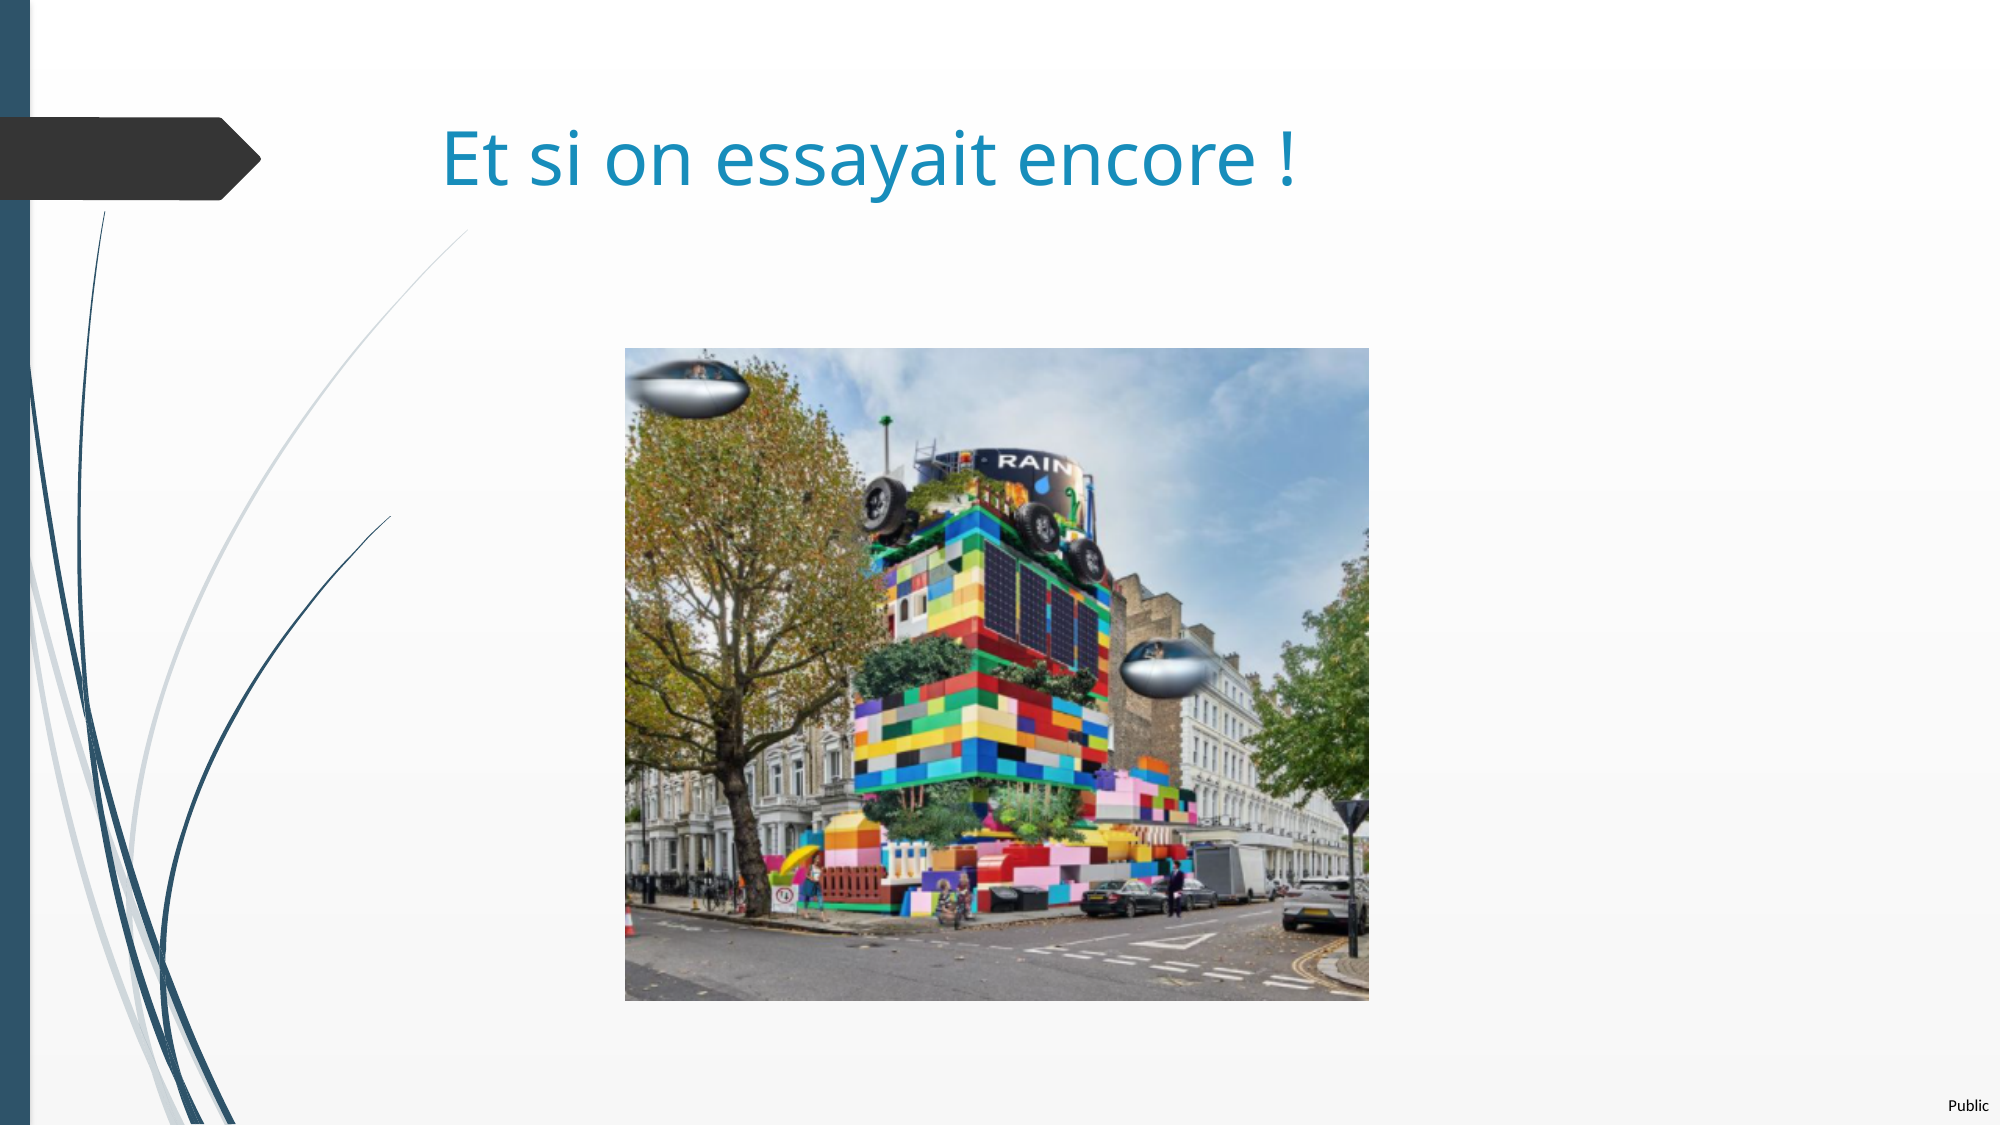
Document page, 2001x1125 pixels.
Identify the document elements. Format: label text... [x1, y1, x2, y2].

title Et si on essayait encore ! [425, 102, 1888, 313]
picture [624, 348, 1369, 1001]
